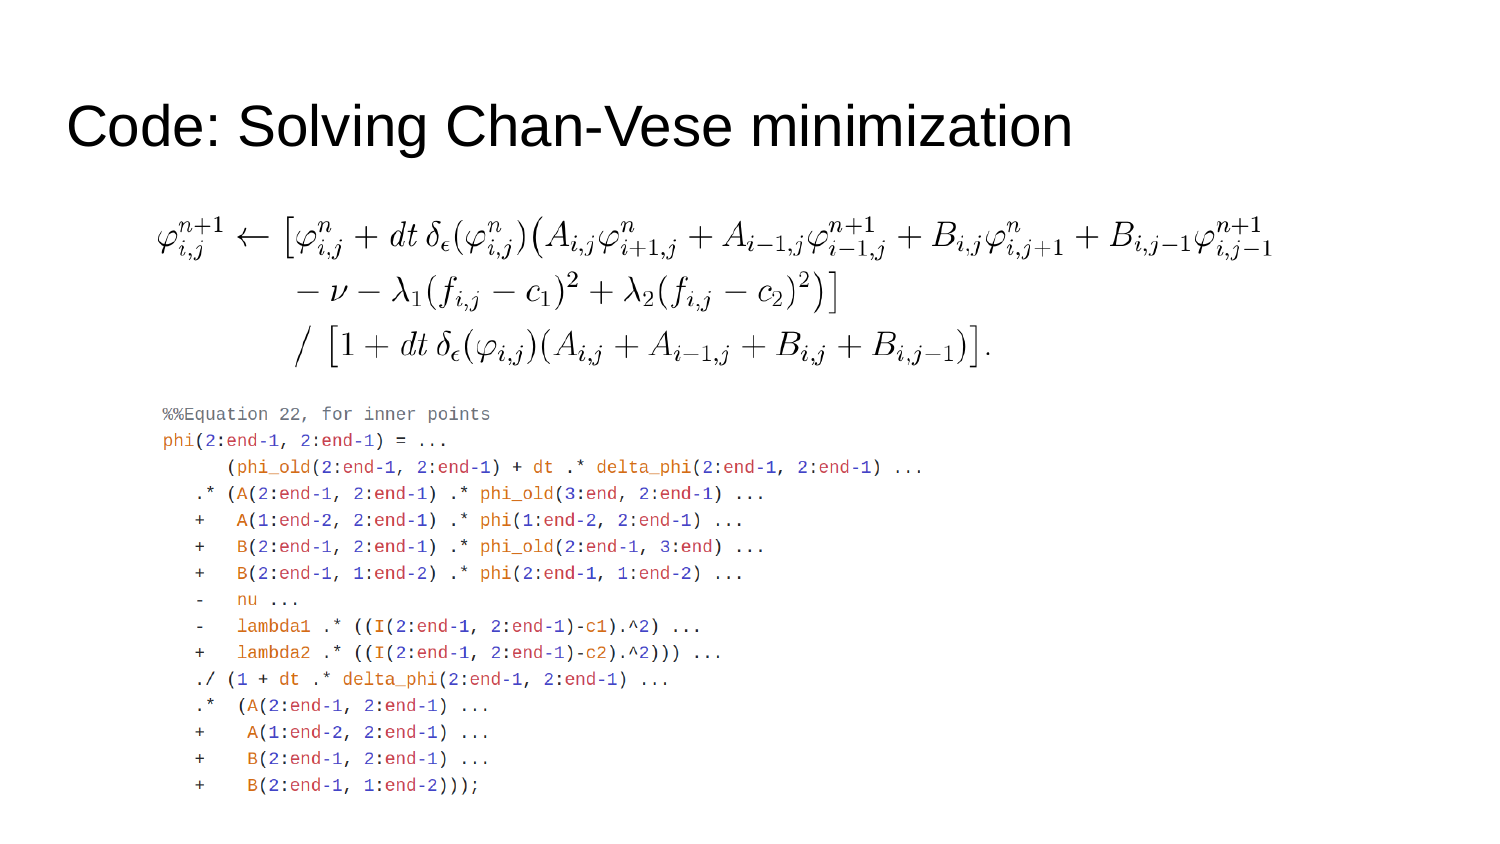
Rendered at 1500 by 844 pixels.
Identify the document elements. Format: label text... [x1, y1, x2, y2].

title Code: Solving Chan-Vese minimization [51, 72, 1449, 167]
picture [148, 395, 931, 808]
picture [148, 199, 1286, 376]
